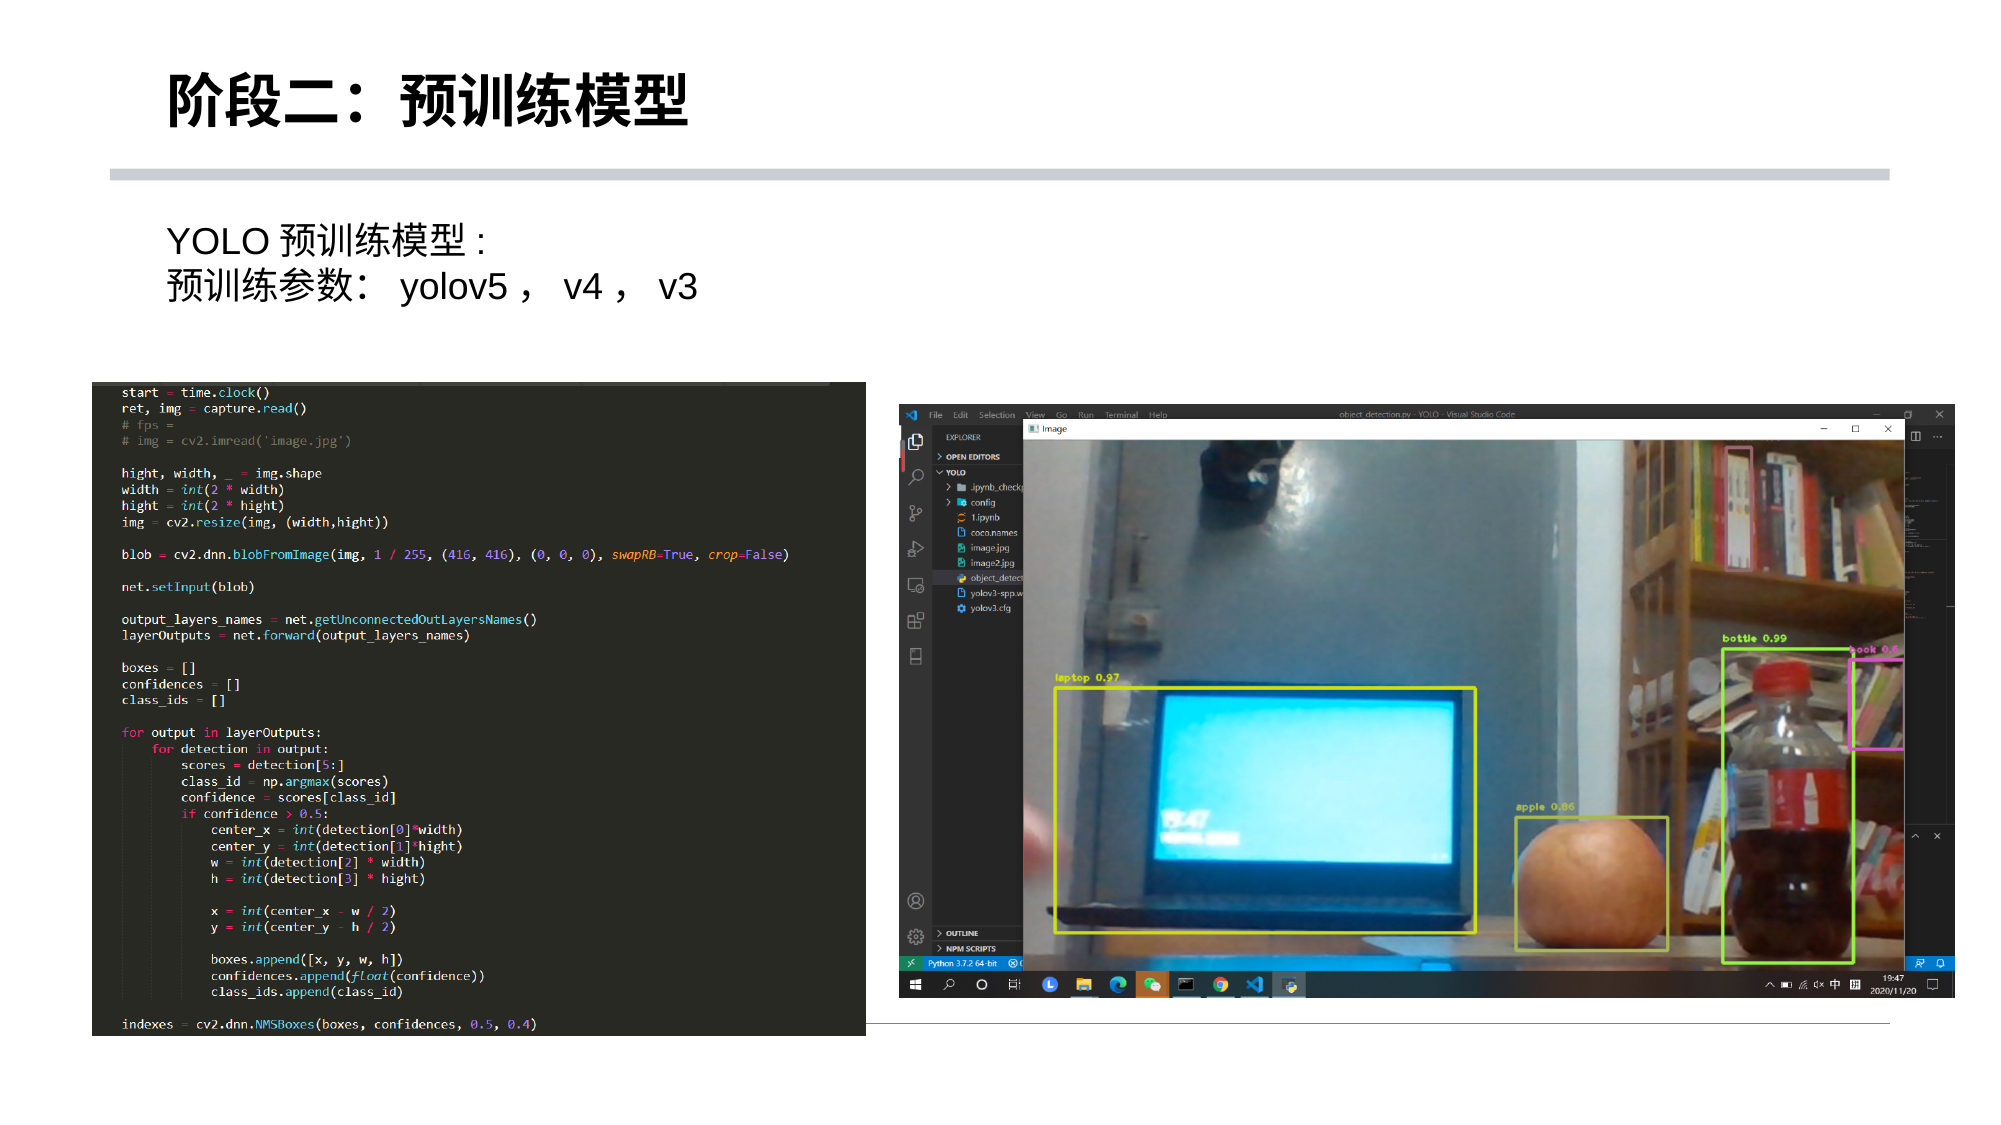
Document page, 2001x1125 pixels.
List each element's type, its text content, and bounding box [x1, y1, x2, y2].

picture [92, 382, 866, 1036]
text_box YOLO预训练模型: 预训练参数：yolov5，v4，v3 [151, 209, 1004, 315]
picture [899, 404, 1955, 998]
title 阶段二：预训练模型 [151, 0, 1849, 143]
